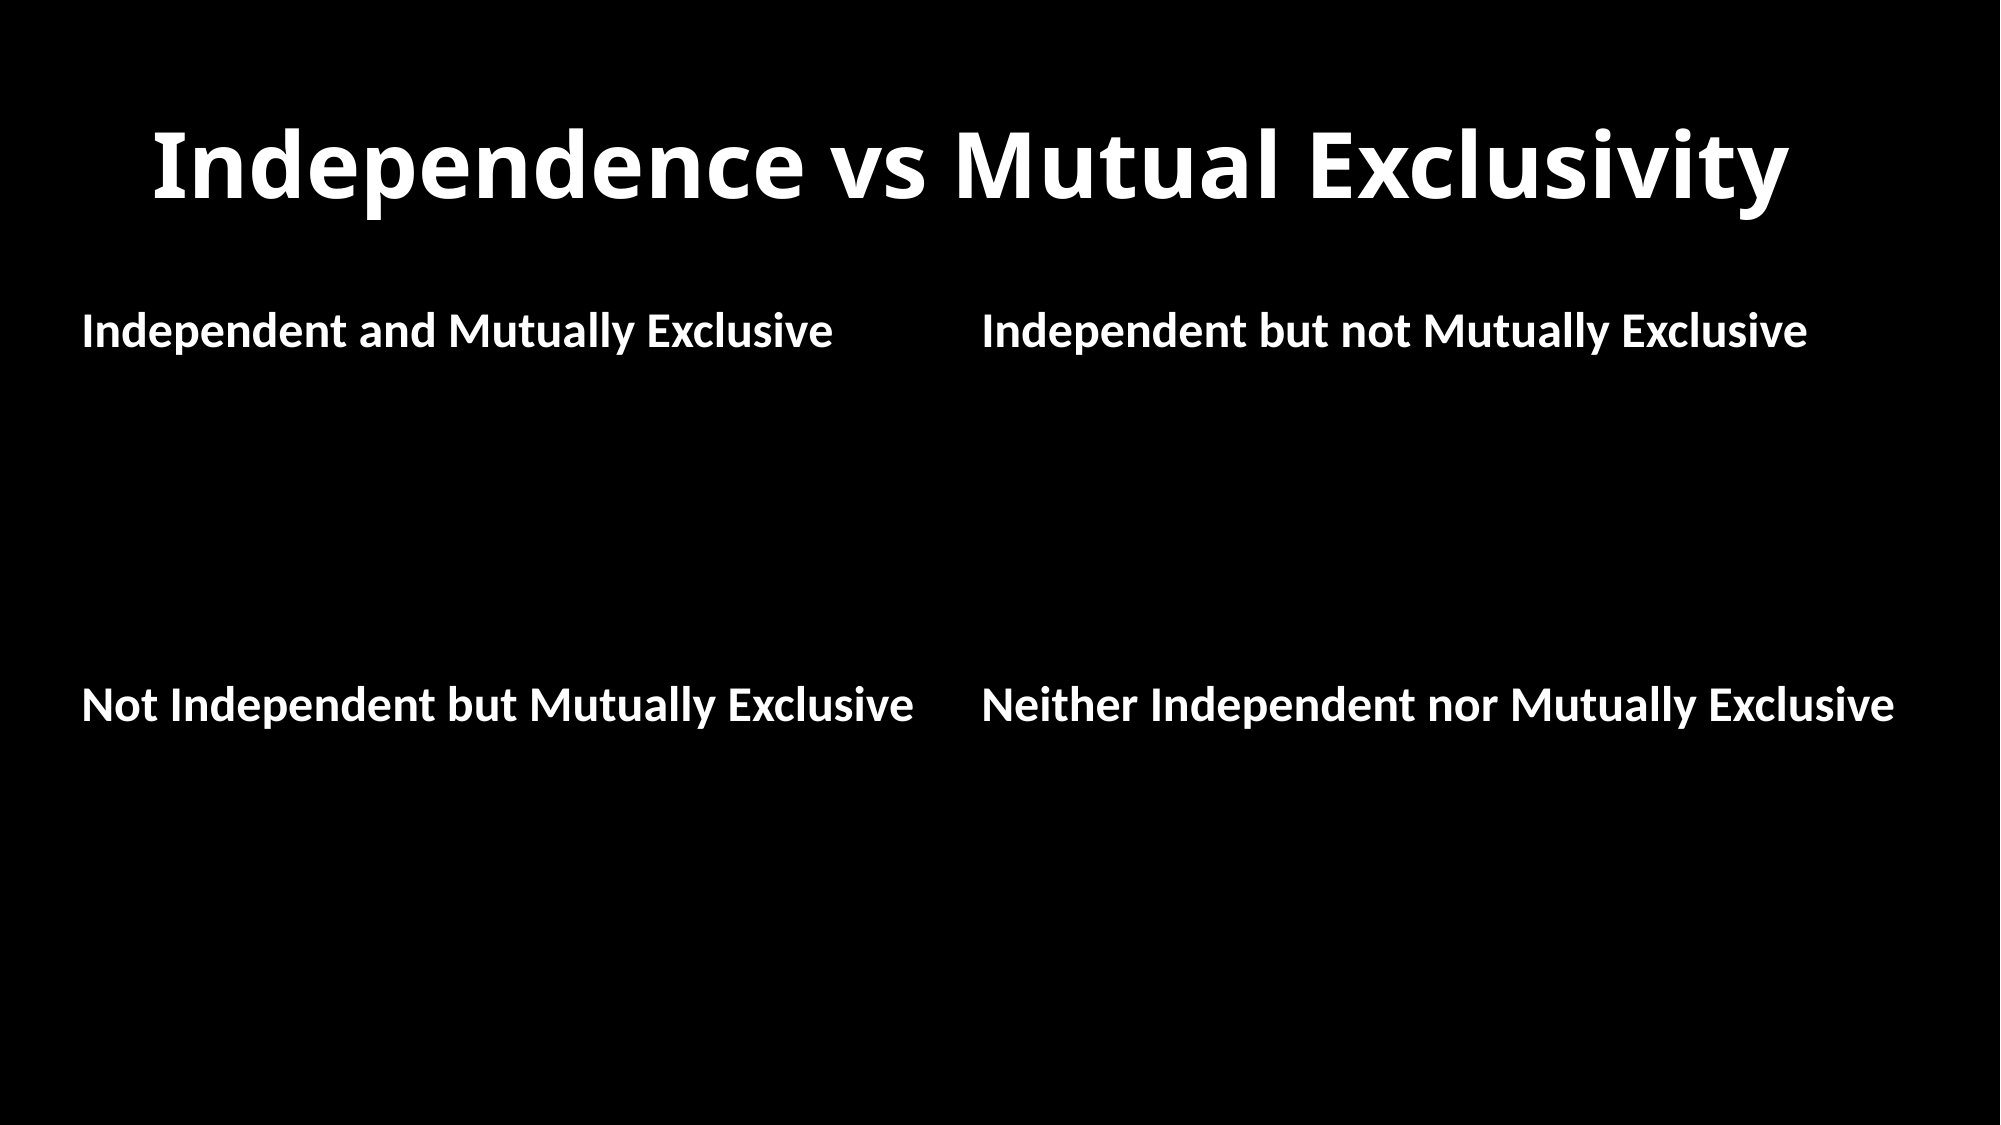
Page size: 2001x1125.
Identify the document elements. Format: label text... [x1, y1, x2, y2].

title Independence vs Mutual Exclusivity [137, 59, 1863, 278]
table_header Independent and Mutually Exclusive [66, 303, 966, 676]
table_header Independent but not Mutually Exclusive [966, 303, 1950, 676]
table_cell Neither Independent nor Mutually Exclusive [966, 676, 1950, 1050]
table_cell Not Independent but Mutually Exclusive [66, 676, 966, 1050]
